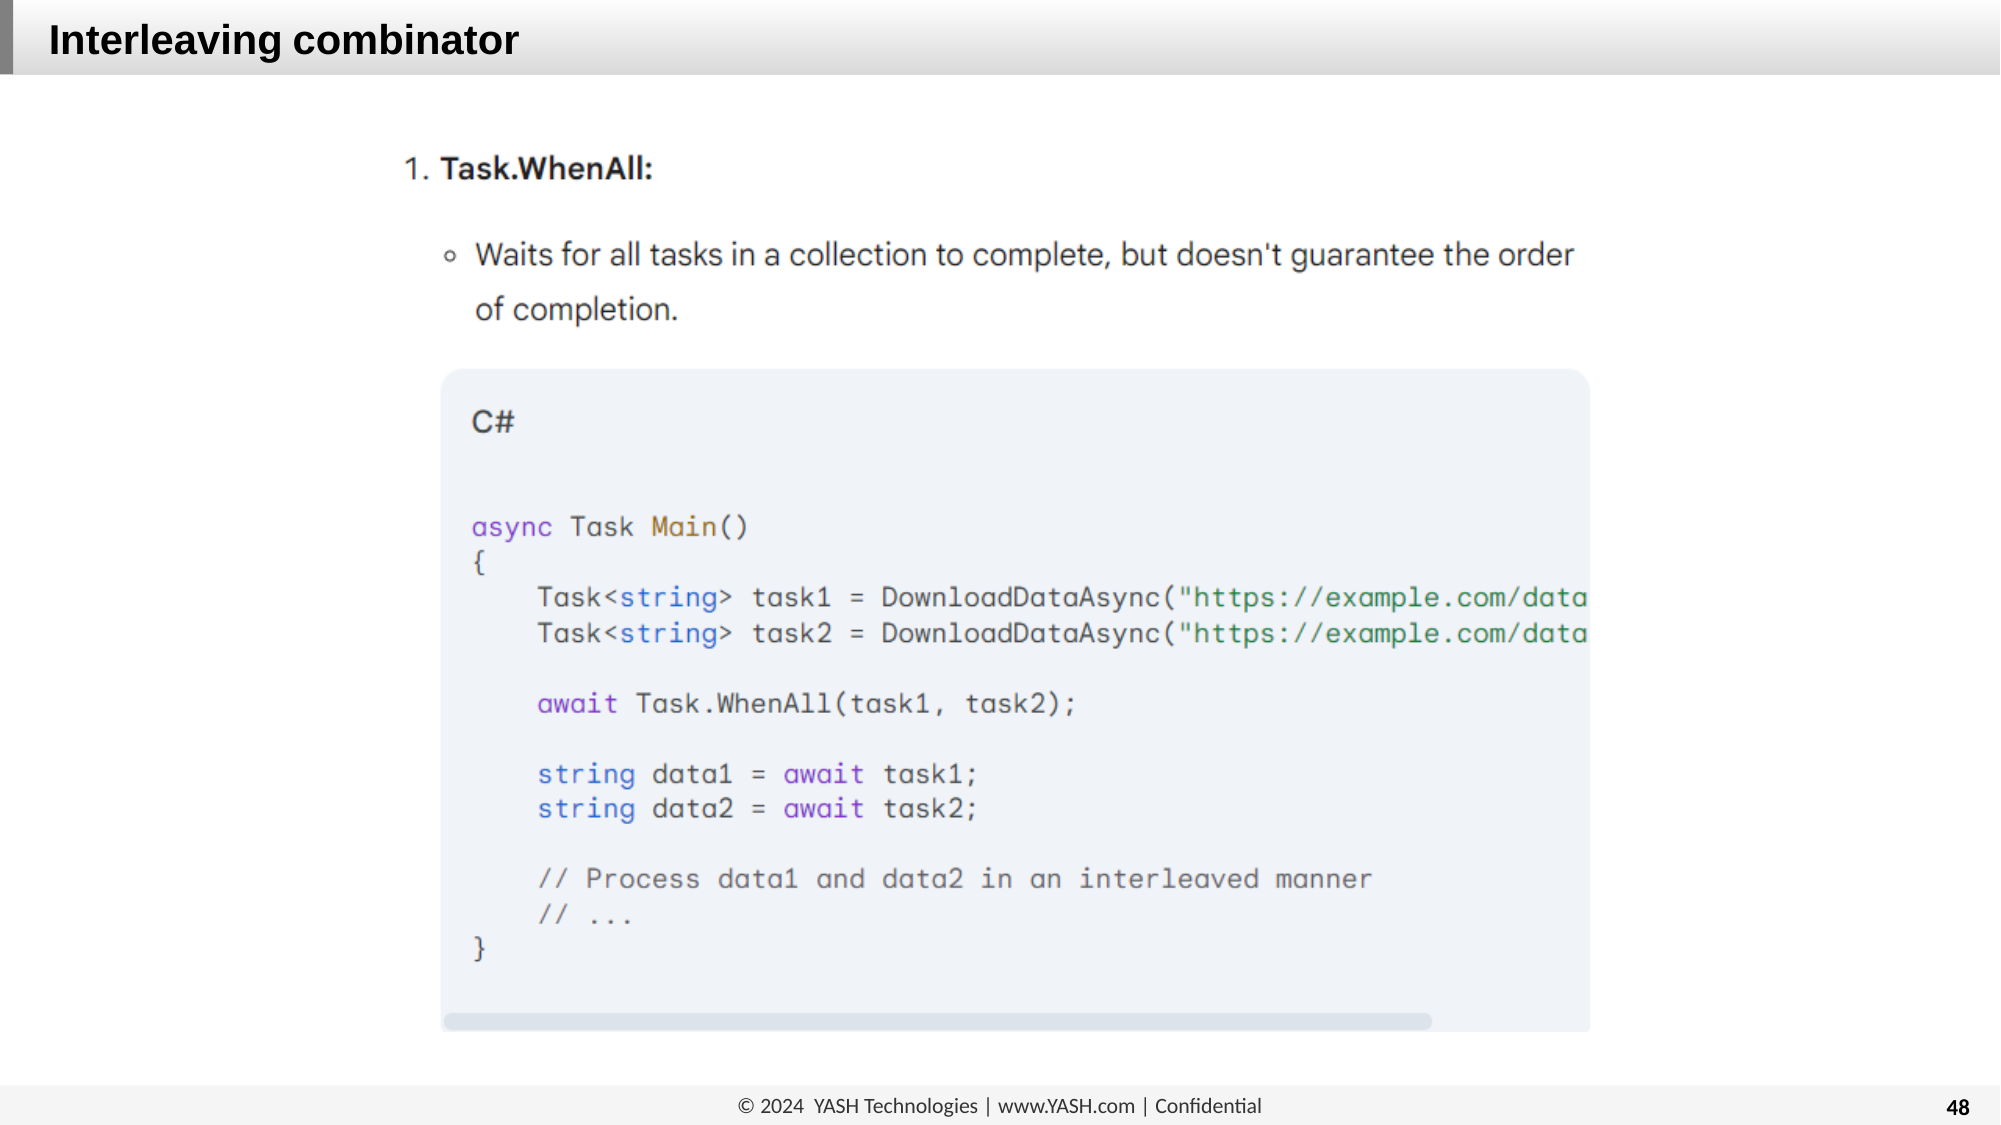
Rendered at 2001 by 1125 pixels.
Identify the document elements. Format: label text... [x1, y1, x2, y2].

list Interleaving combinator [33, 1, 1756, 75]
picture [394, 128, 1606, 1032]
